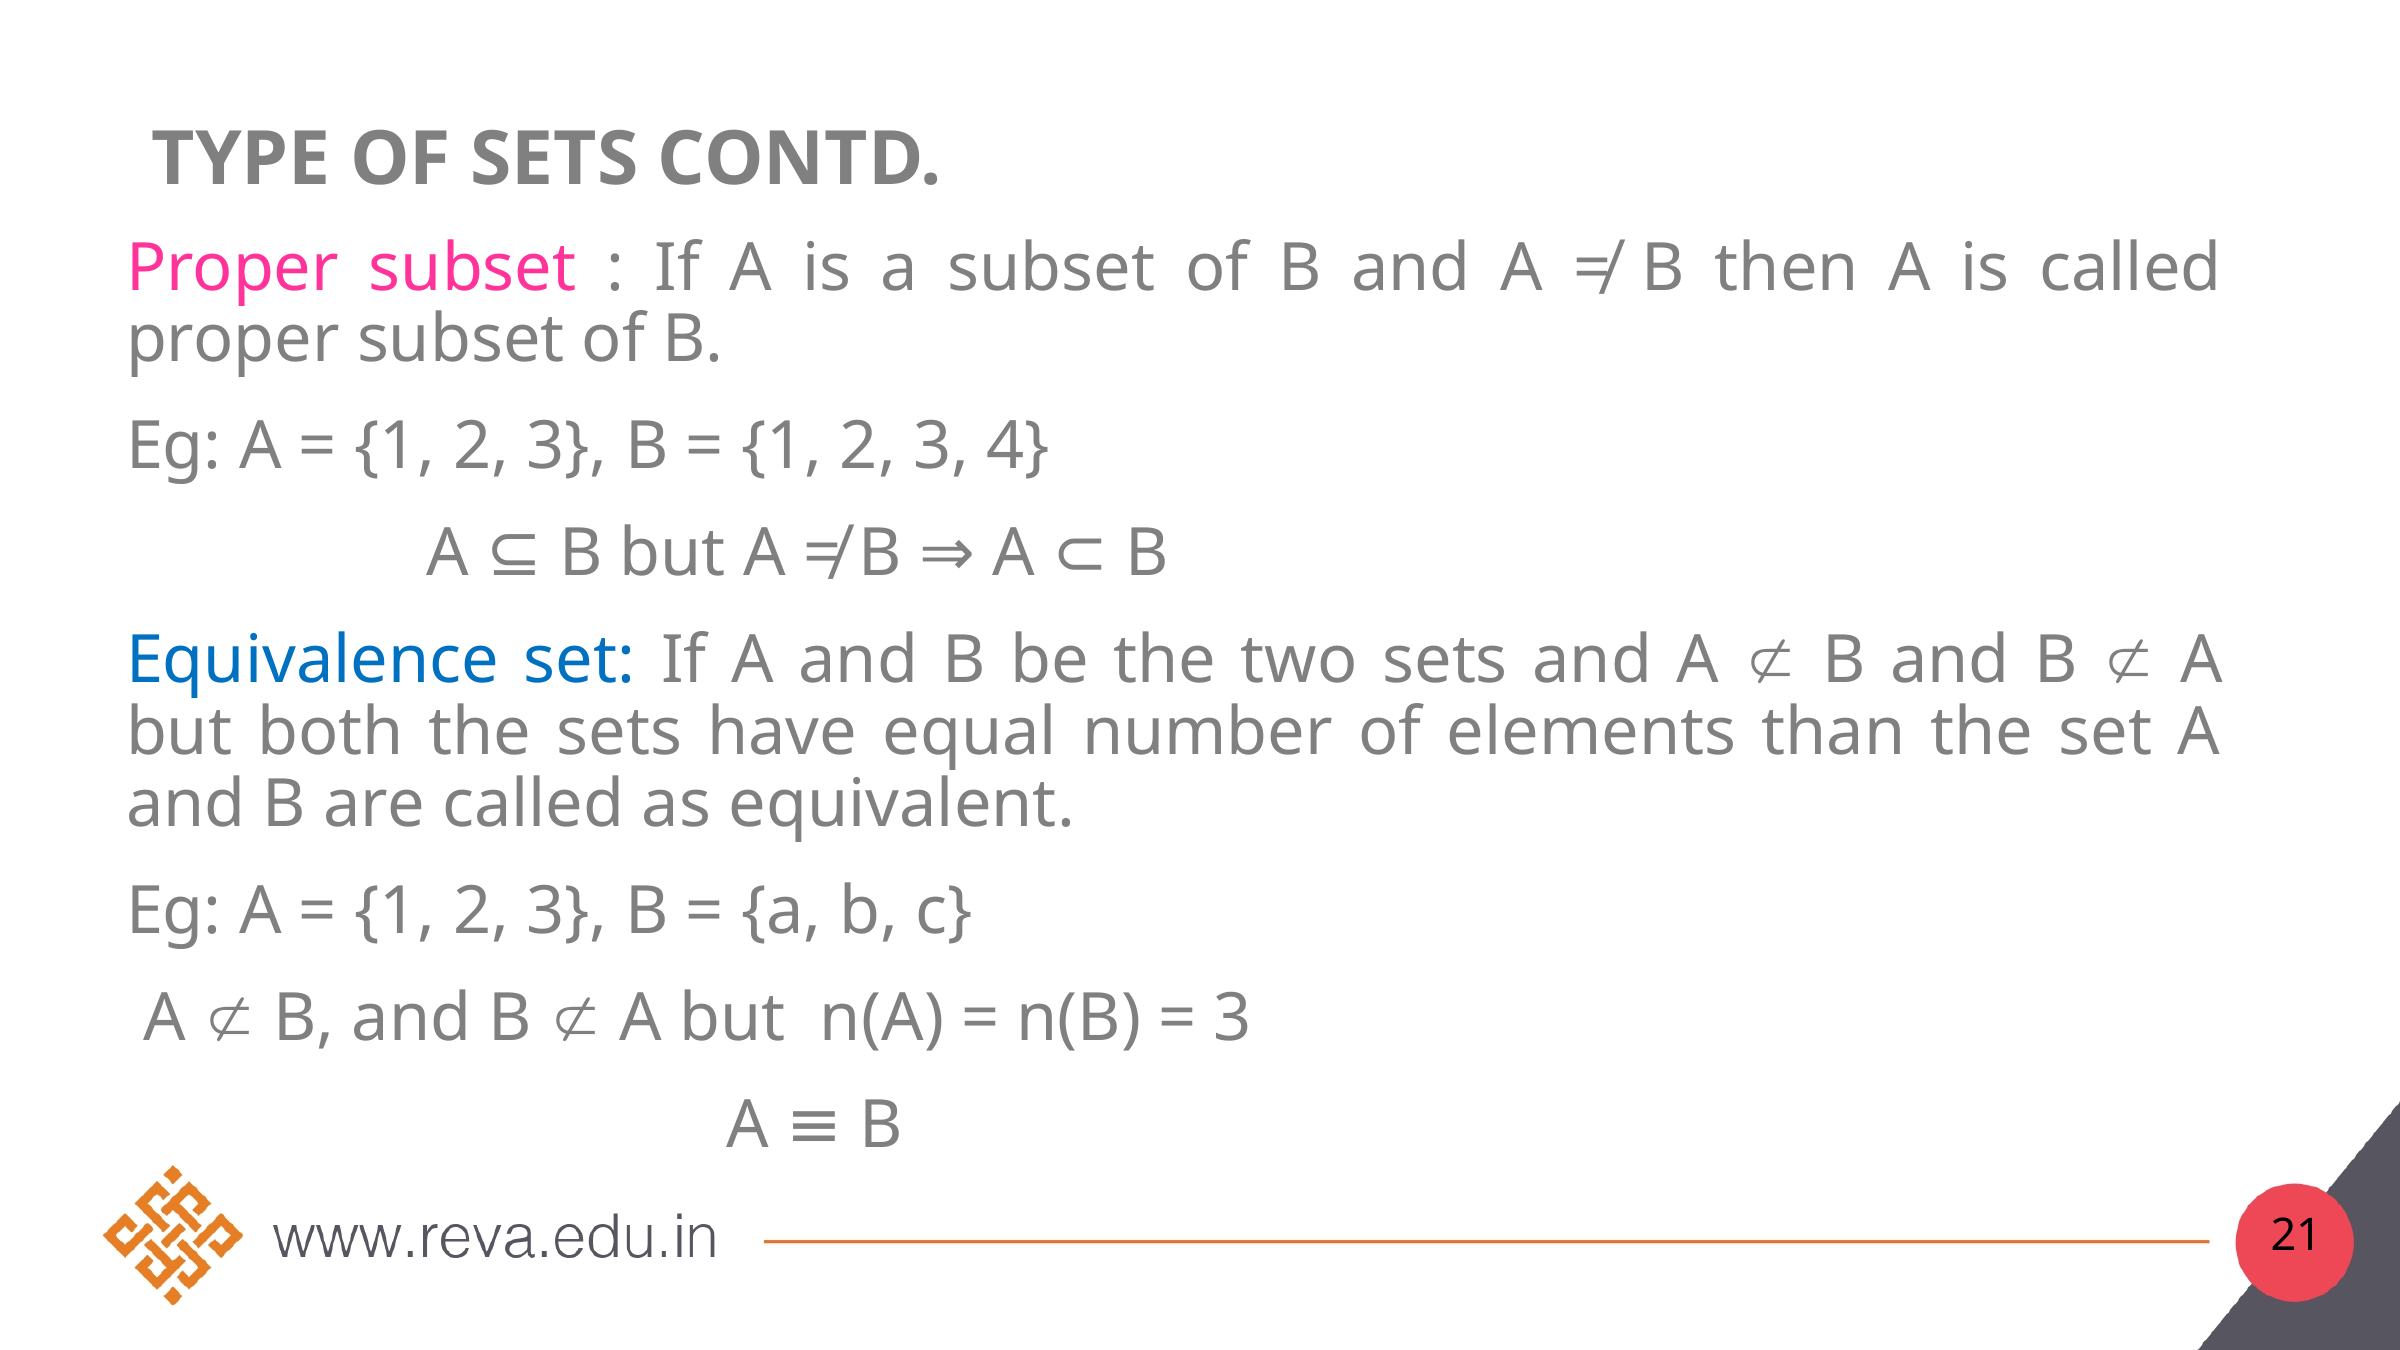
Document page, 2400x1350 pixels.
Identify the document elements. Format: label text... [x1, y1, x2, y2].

title Type of sets contd. [136, 77, 1025, 225]
list Proper subset : If A is a subset of B and A ≠ B then A is called proper subset of B. Eg: A = {1, 2, 3}, B = {1, 2, 3, 4} A ⊆ B but A ≠ B ⇒ A ⊂ B Equivalence set: If A and B be the two sets and A  B and B  A but both the sets have equal number of elements than the set A and B are called as equivalent. Eg: A = {1, 2, 3}, B = {a, b, c} A  B, and B  A but n(A) = n(B) = 3 A ≡ B [111, 225, 2238, 1163]
picture [0, 0, 2400, 1350]
slide_number 21 [2237, 1200, 2355, 1272]
